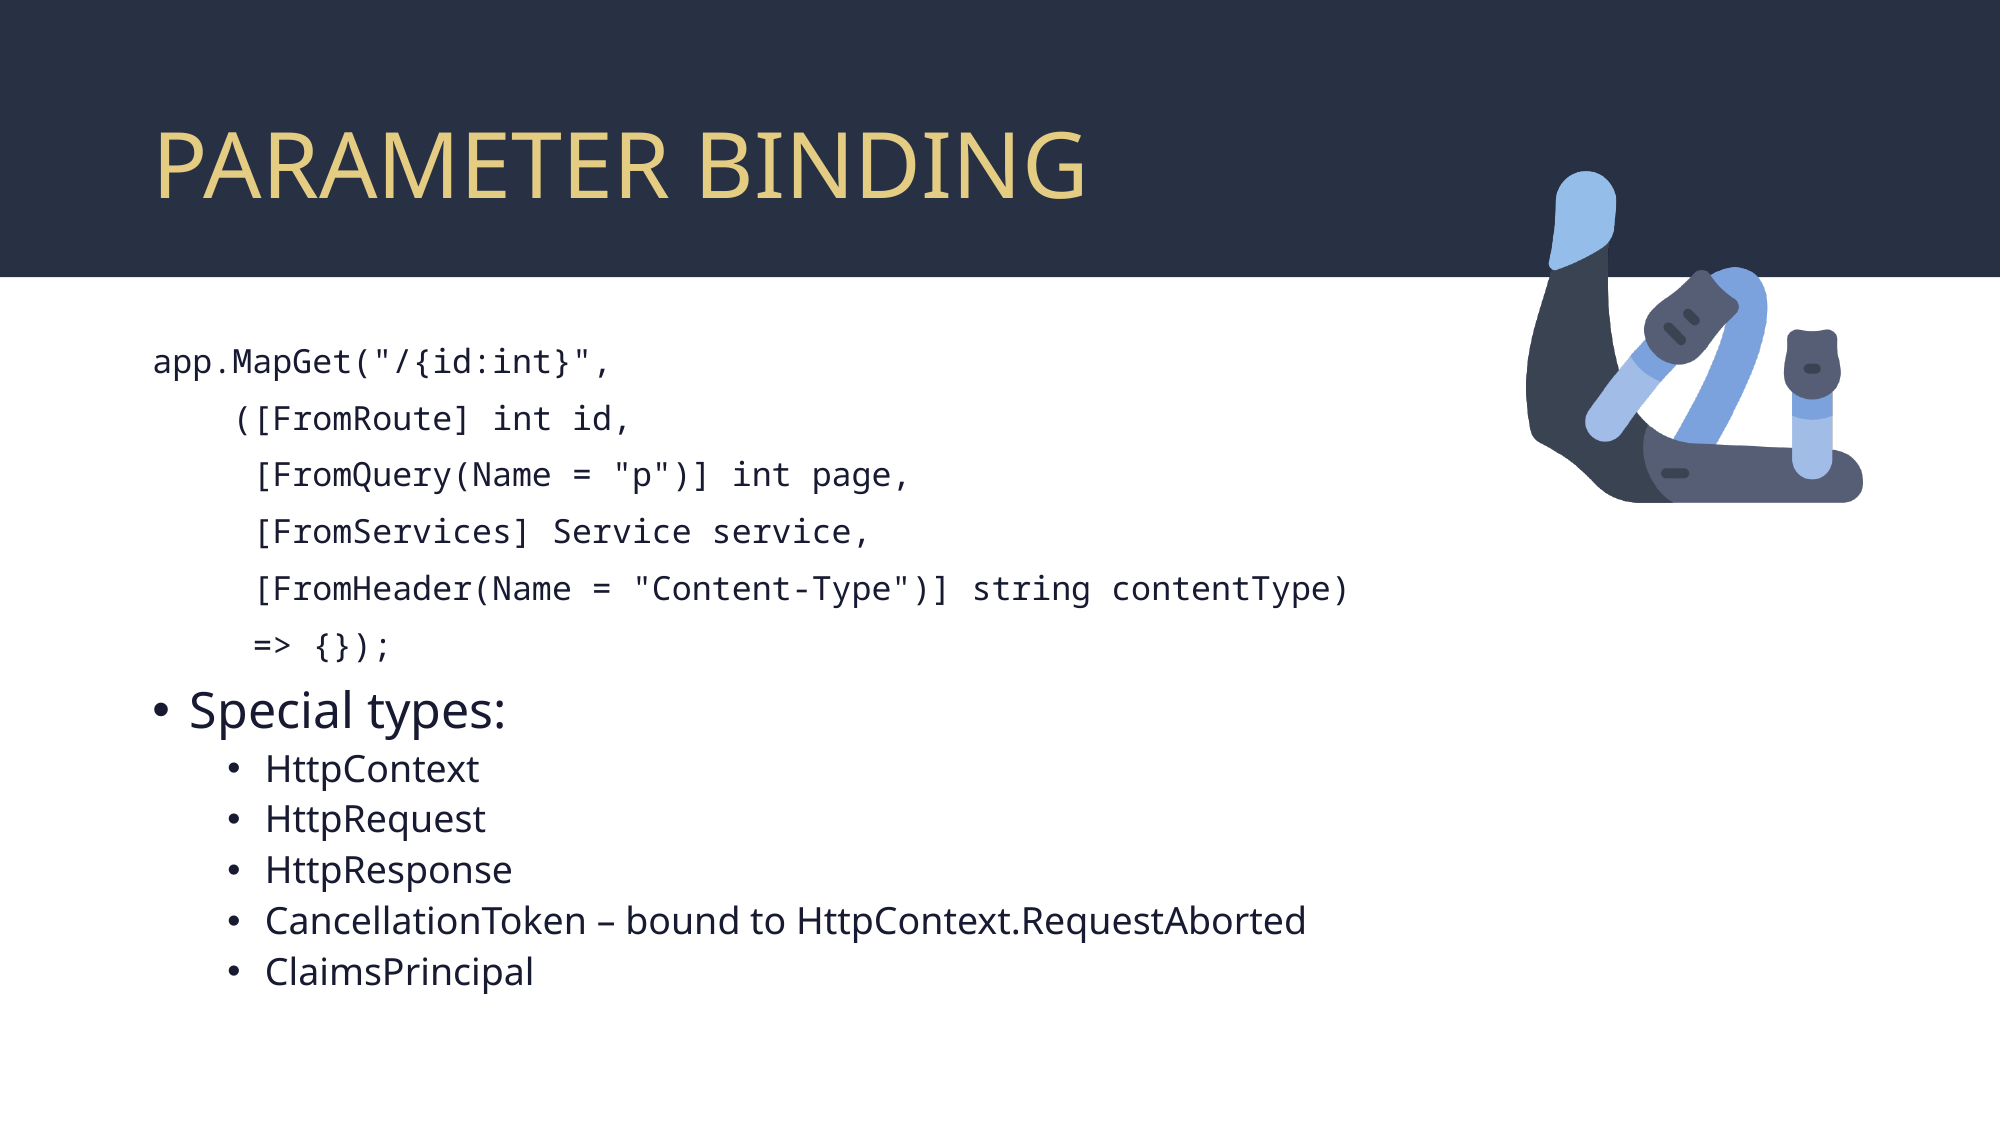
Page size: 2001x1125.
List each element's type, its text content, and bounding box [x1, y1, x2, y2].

picture [1526, 168, 1863, 505]
title Parameter Binding [137, 59, 1863, 278]
list app.MapGet("/{id:int}", ([FromRoute] int id, [FromQuery(Name = "p")] int page, [FromServices] Service service, [FromHeader(Name = "Content-Type")] string contentType) => {}); Special types: HttpContext HttpRequest HttpResponse CancellationToken – bound to HttpContext.RequestAborted ClaimsPrincipal [137, 337, 1863, 1014]
